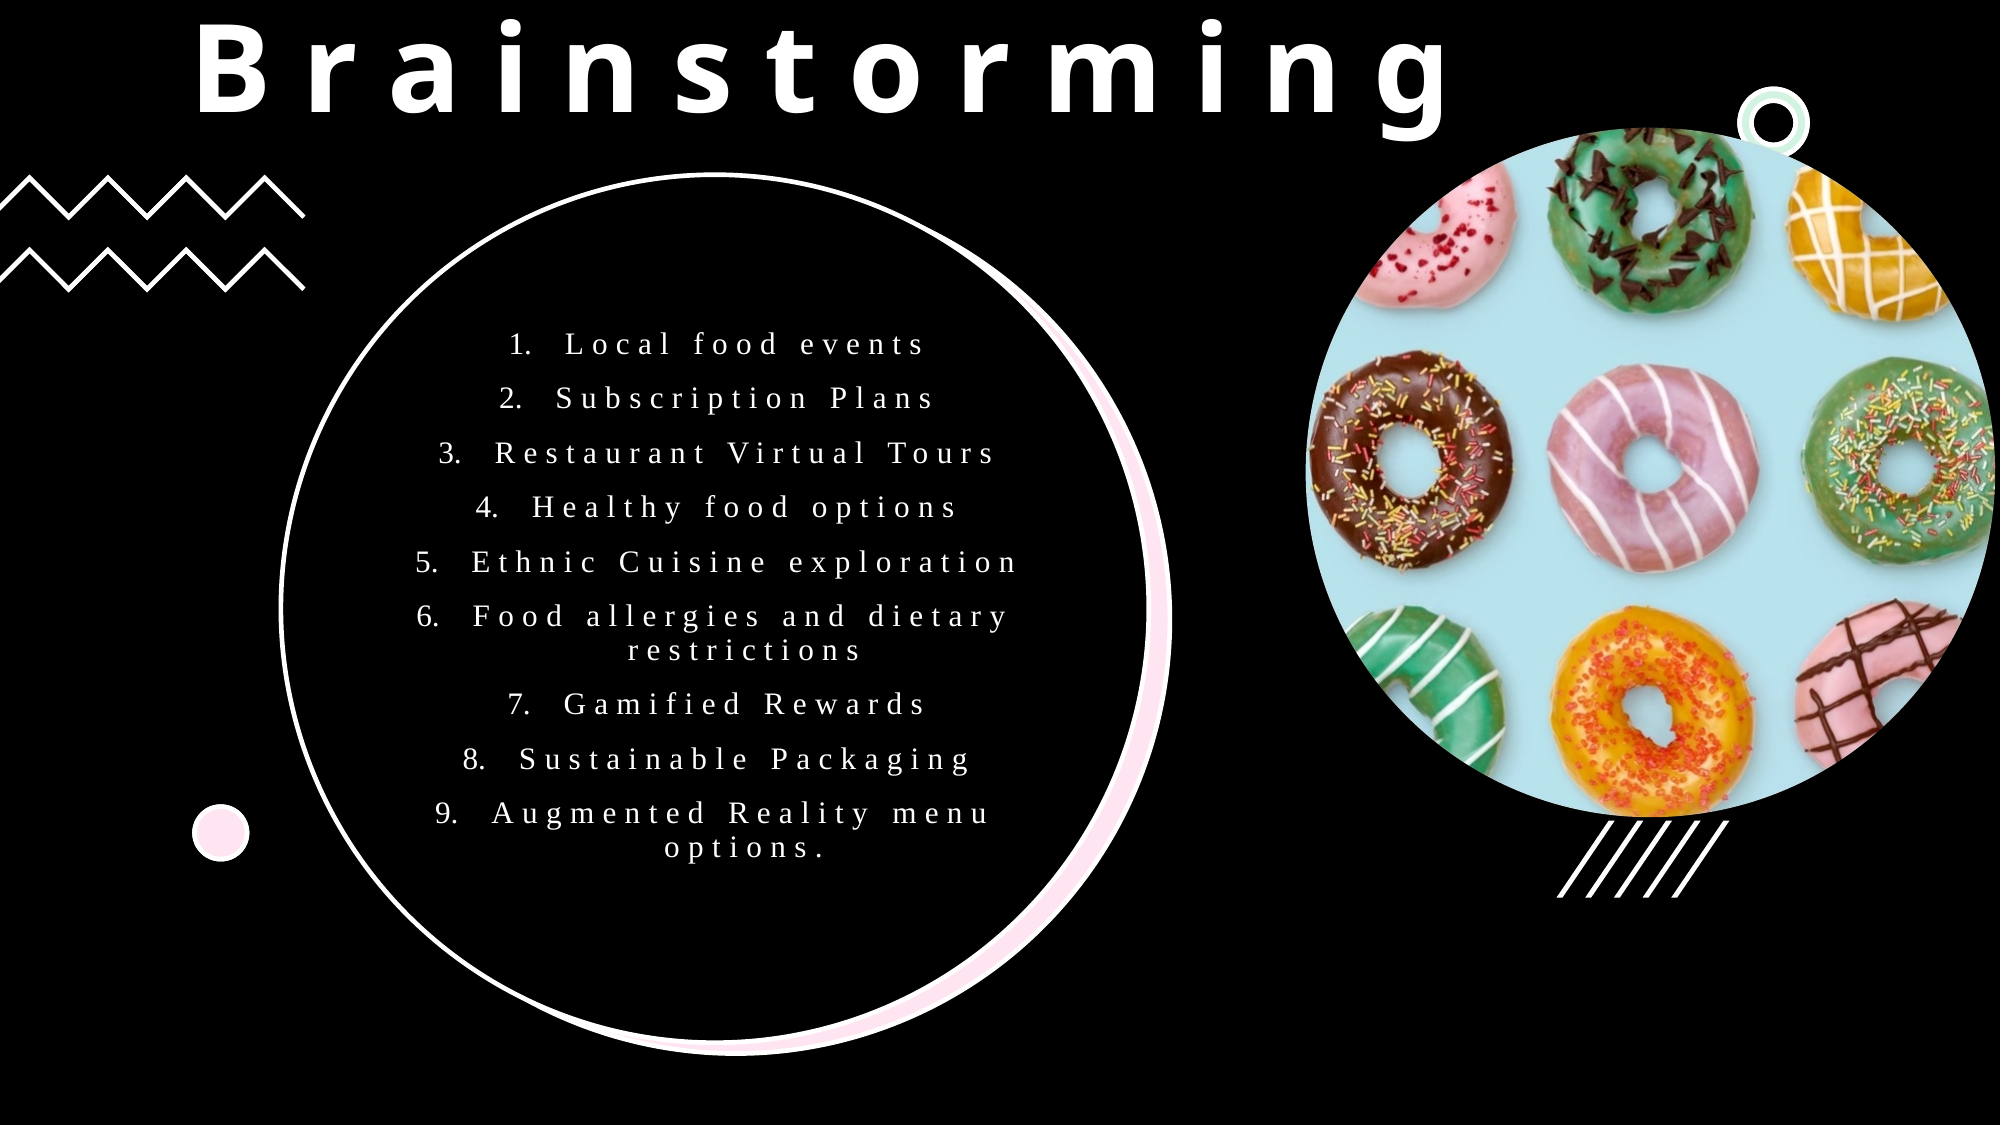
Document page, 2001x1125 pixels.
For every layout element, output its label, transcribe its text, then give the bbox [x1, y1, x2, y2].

subtitle Local food events Subscription Plans Restaurant Virtual Tours Healthy food options Ethnic Cuisine exploration Food allergies and dietary restrictions Gamified Rewards Sustainable Packaging Augmented Reality menu options. [365, 319, 1066, 931]
title Brainstorming [0, 0, 1661, 147]
picture [1305, 127, 1996, 818]
